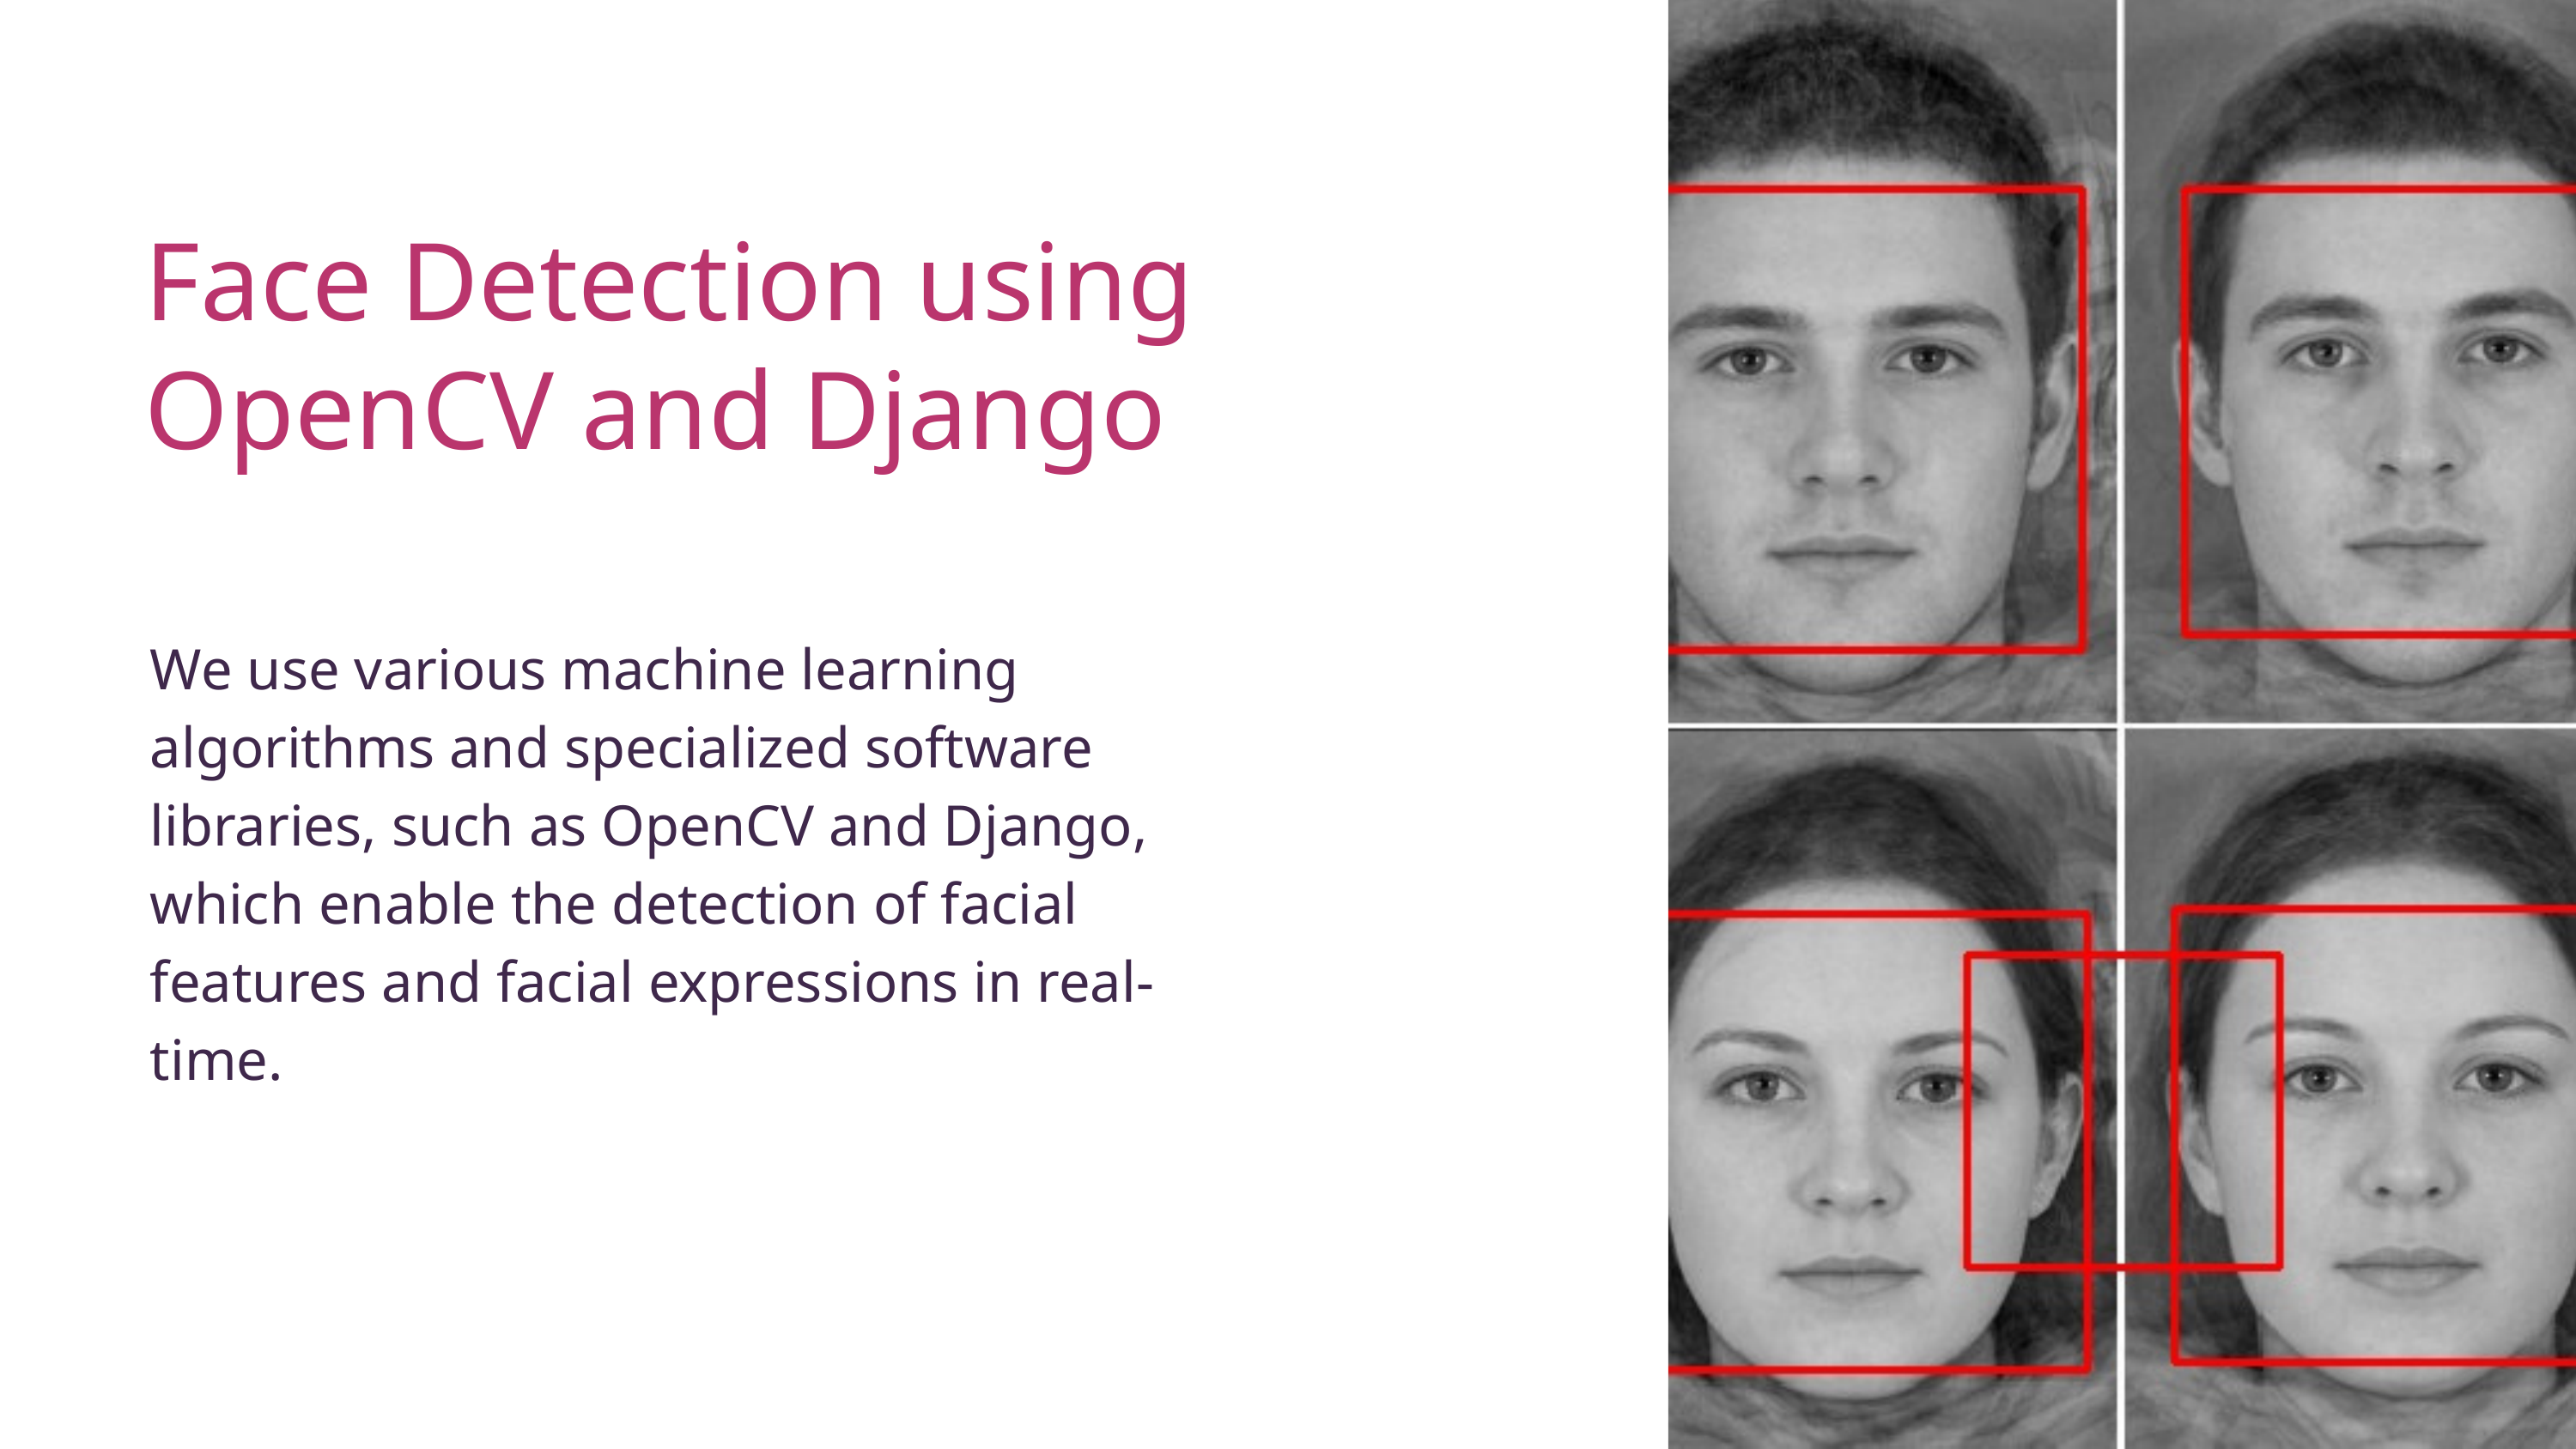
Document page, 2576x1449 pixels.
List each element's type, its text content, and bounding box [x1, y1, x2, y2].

picture [1668, 0, 2576, 1449]
text_box Face Detection using OpenCV and Django [144, 213, 1366, 471]
text_box We use various machine learning algorithms and specialized software libraries, such as OpenCV and Django, which enable the detection of facial features and facial expressions in real-time. [149, 622, 1288, 1092]
